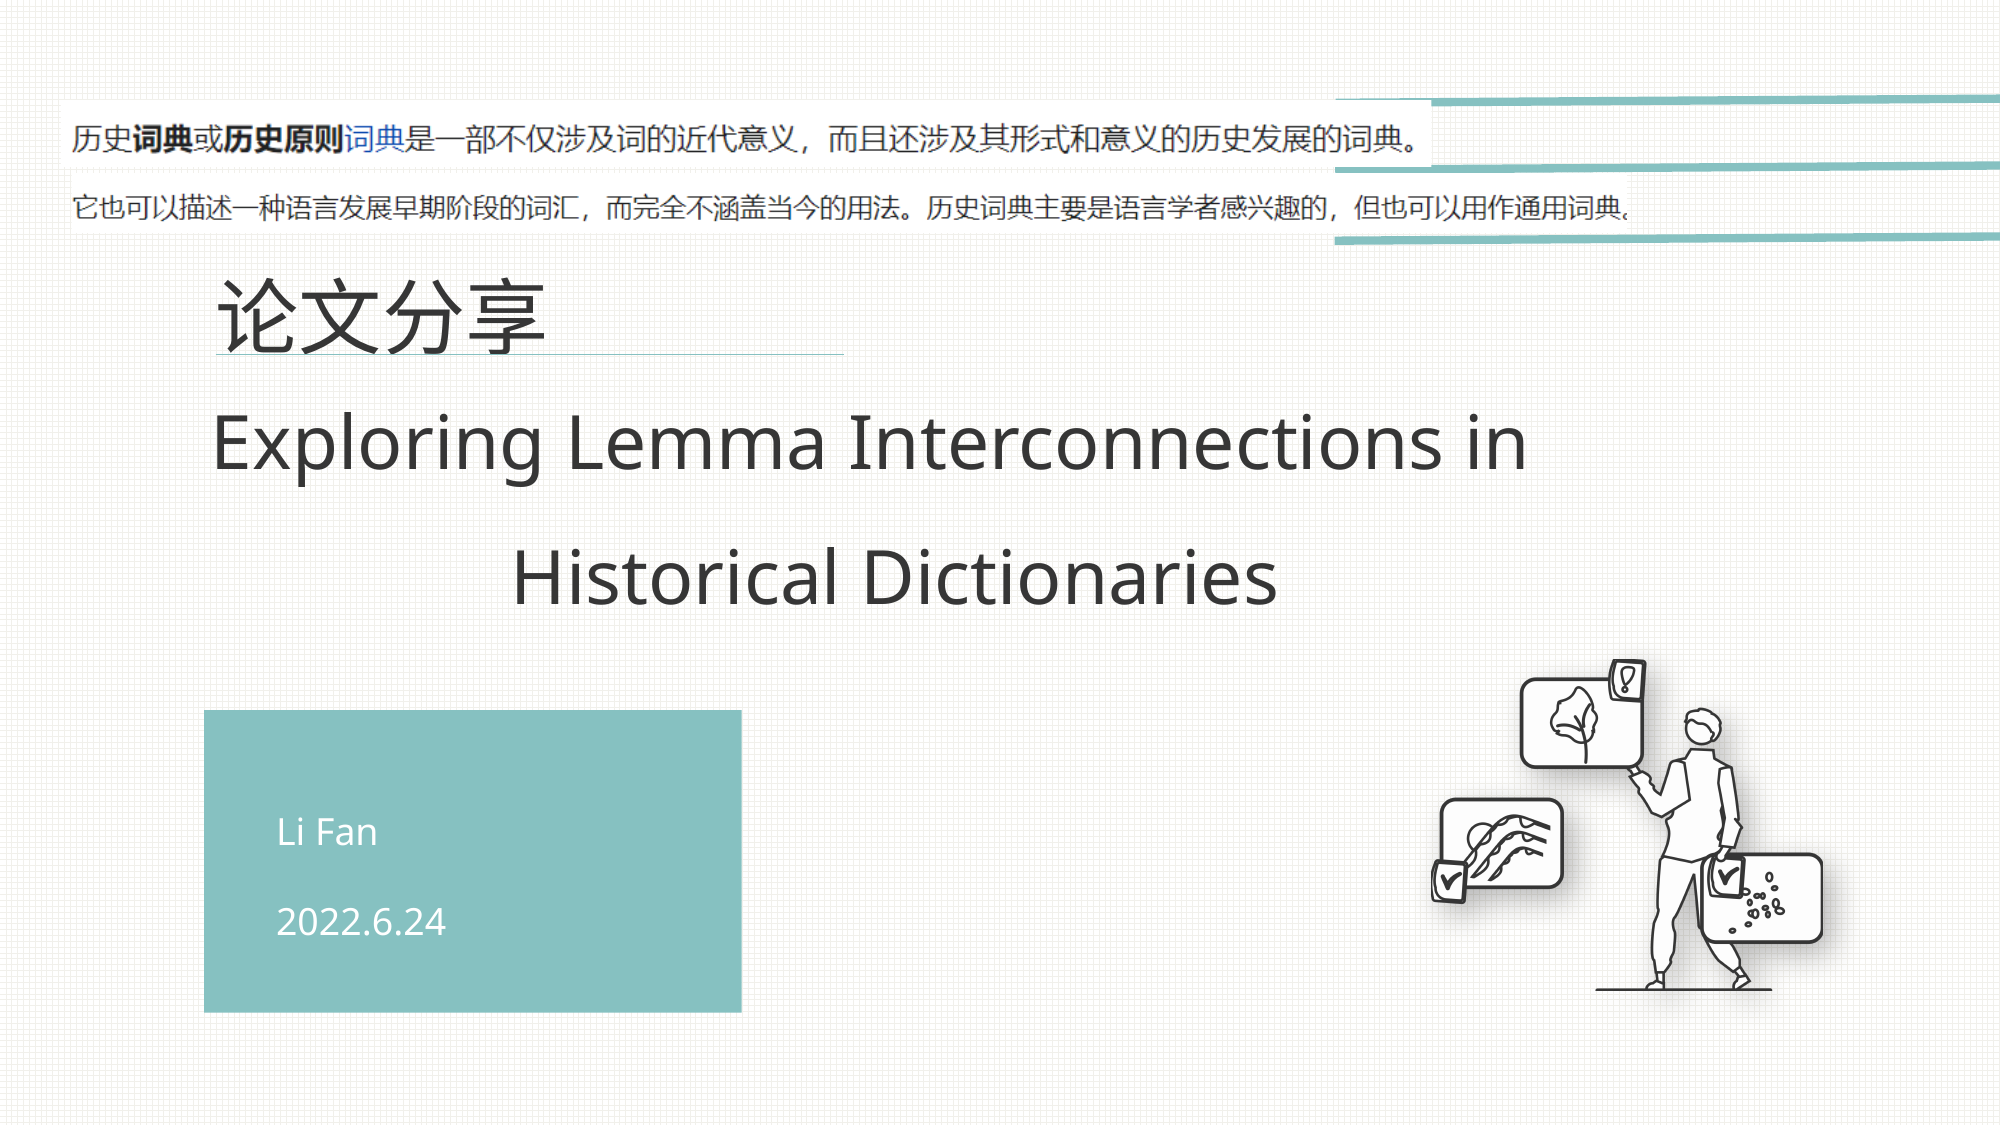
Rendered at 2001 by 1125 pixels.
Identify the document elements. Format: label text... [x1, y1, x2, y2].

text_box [1331, 26, 2000, 312]
picture [1431, 659, 1823, 991]
text_box Exploring Lemma Interconnections in Historical Dictionaries [195, 342, 1663, 657]
text_box Li Fan 2022.6.24 [261, 755, 653, 951]
text_box [203, 709, 743, 1014]
text_box 论文分享 [201, 233, 1378, 406]
picture [60, 100, 1627, 233]
